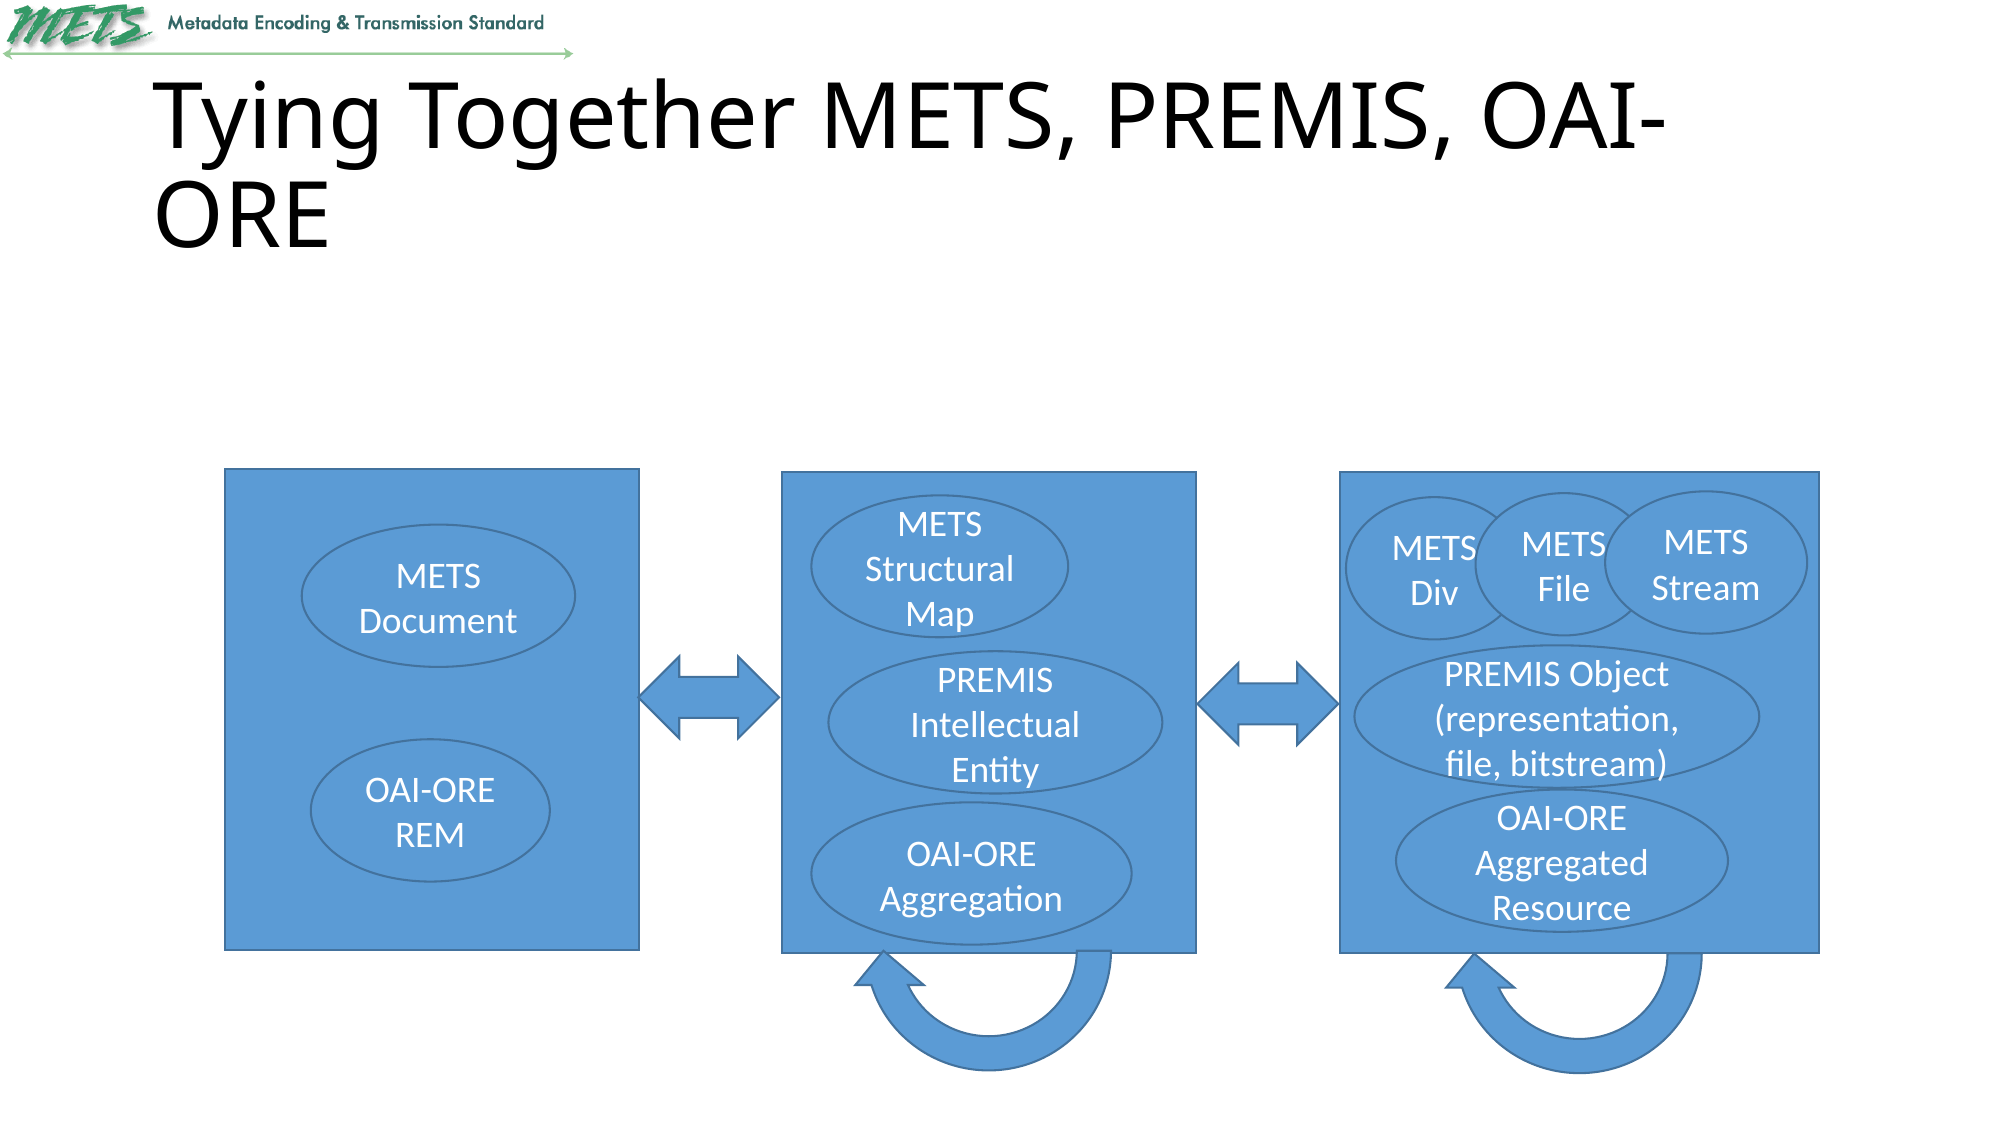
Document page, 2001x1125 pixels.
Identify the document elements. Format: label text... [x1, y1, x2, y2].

text_box [636, 653, 781, 741]
text_box [1339, 471, 1820, 954]
text_box OAI-ORE Aggregated Resource [1394, 788, 1730, 933]
title Tying Together METS, PREMIS, OAI-ORE [137, 59, 1863, 278]
text_box [853, 949, 1113, 1072]
text_box [1443, 952, 1703, 1075]
text_box OAI-ORE Aggregation [810, 801, 1133, 946]
text_box METS Div [1344, 496, 1501, 641]
text_box METS Stream [1604, 490, 1809, 635]
text_box METS File [1474, 492, 1631, 637]
text_box PREMIS Object (representation, file, bitstream) [1353, 644, 1761, 789]
text_box OAI-ORE REM [309, 738, 551, 883]
text_box [1195, 660, 1340, 748]
text_box METS Document [300, 523, 577, 668]
text_box [781, 471, 1197, 954]
text_box [224, 468, 640, 951]
text_box METS Structural Map [810, 494, 1070, 639]
text_box PREMIS Intellectual Entity [827, 650, 1164, 795]
